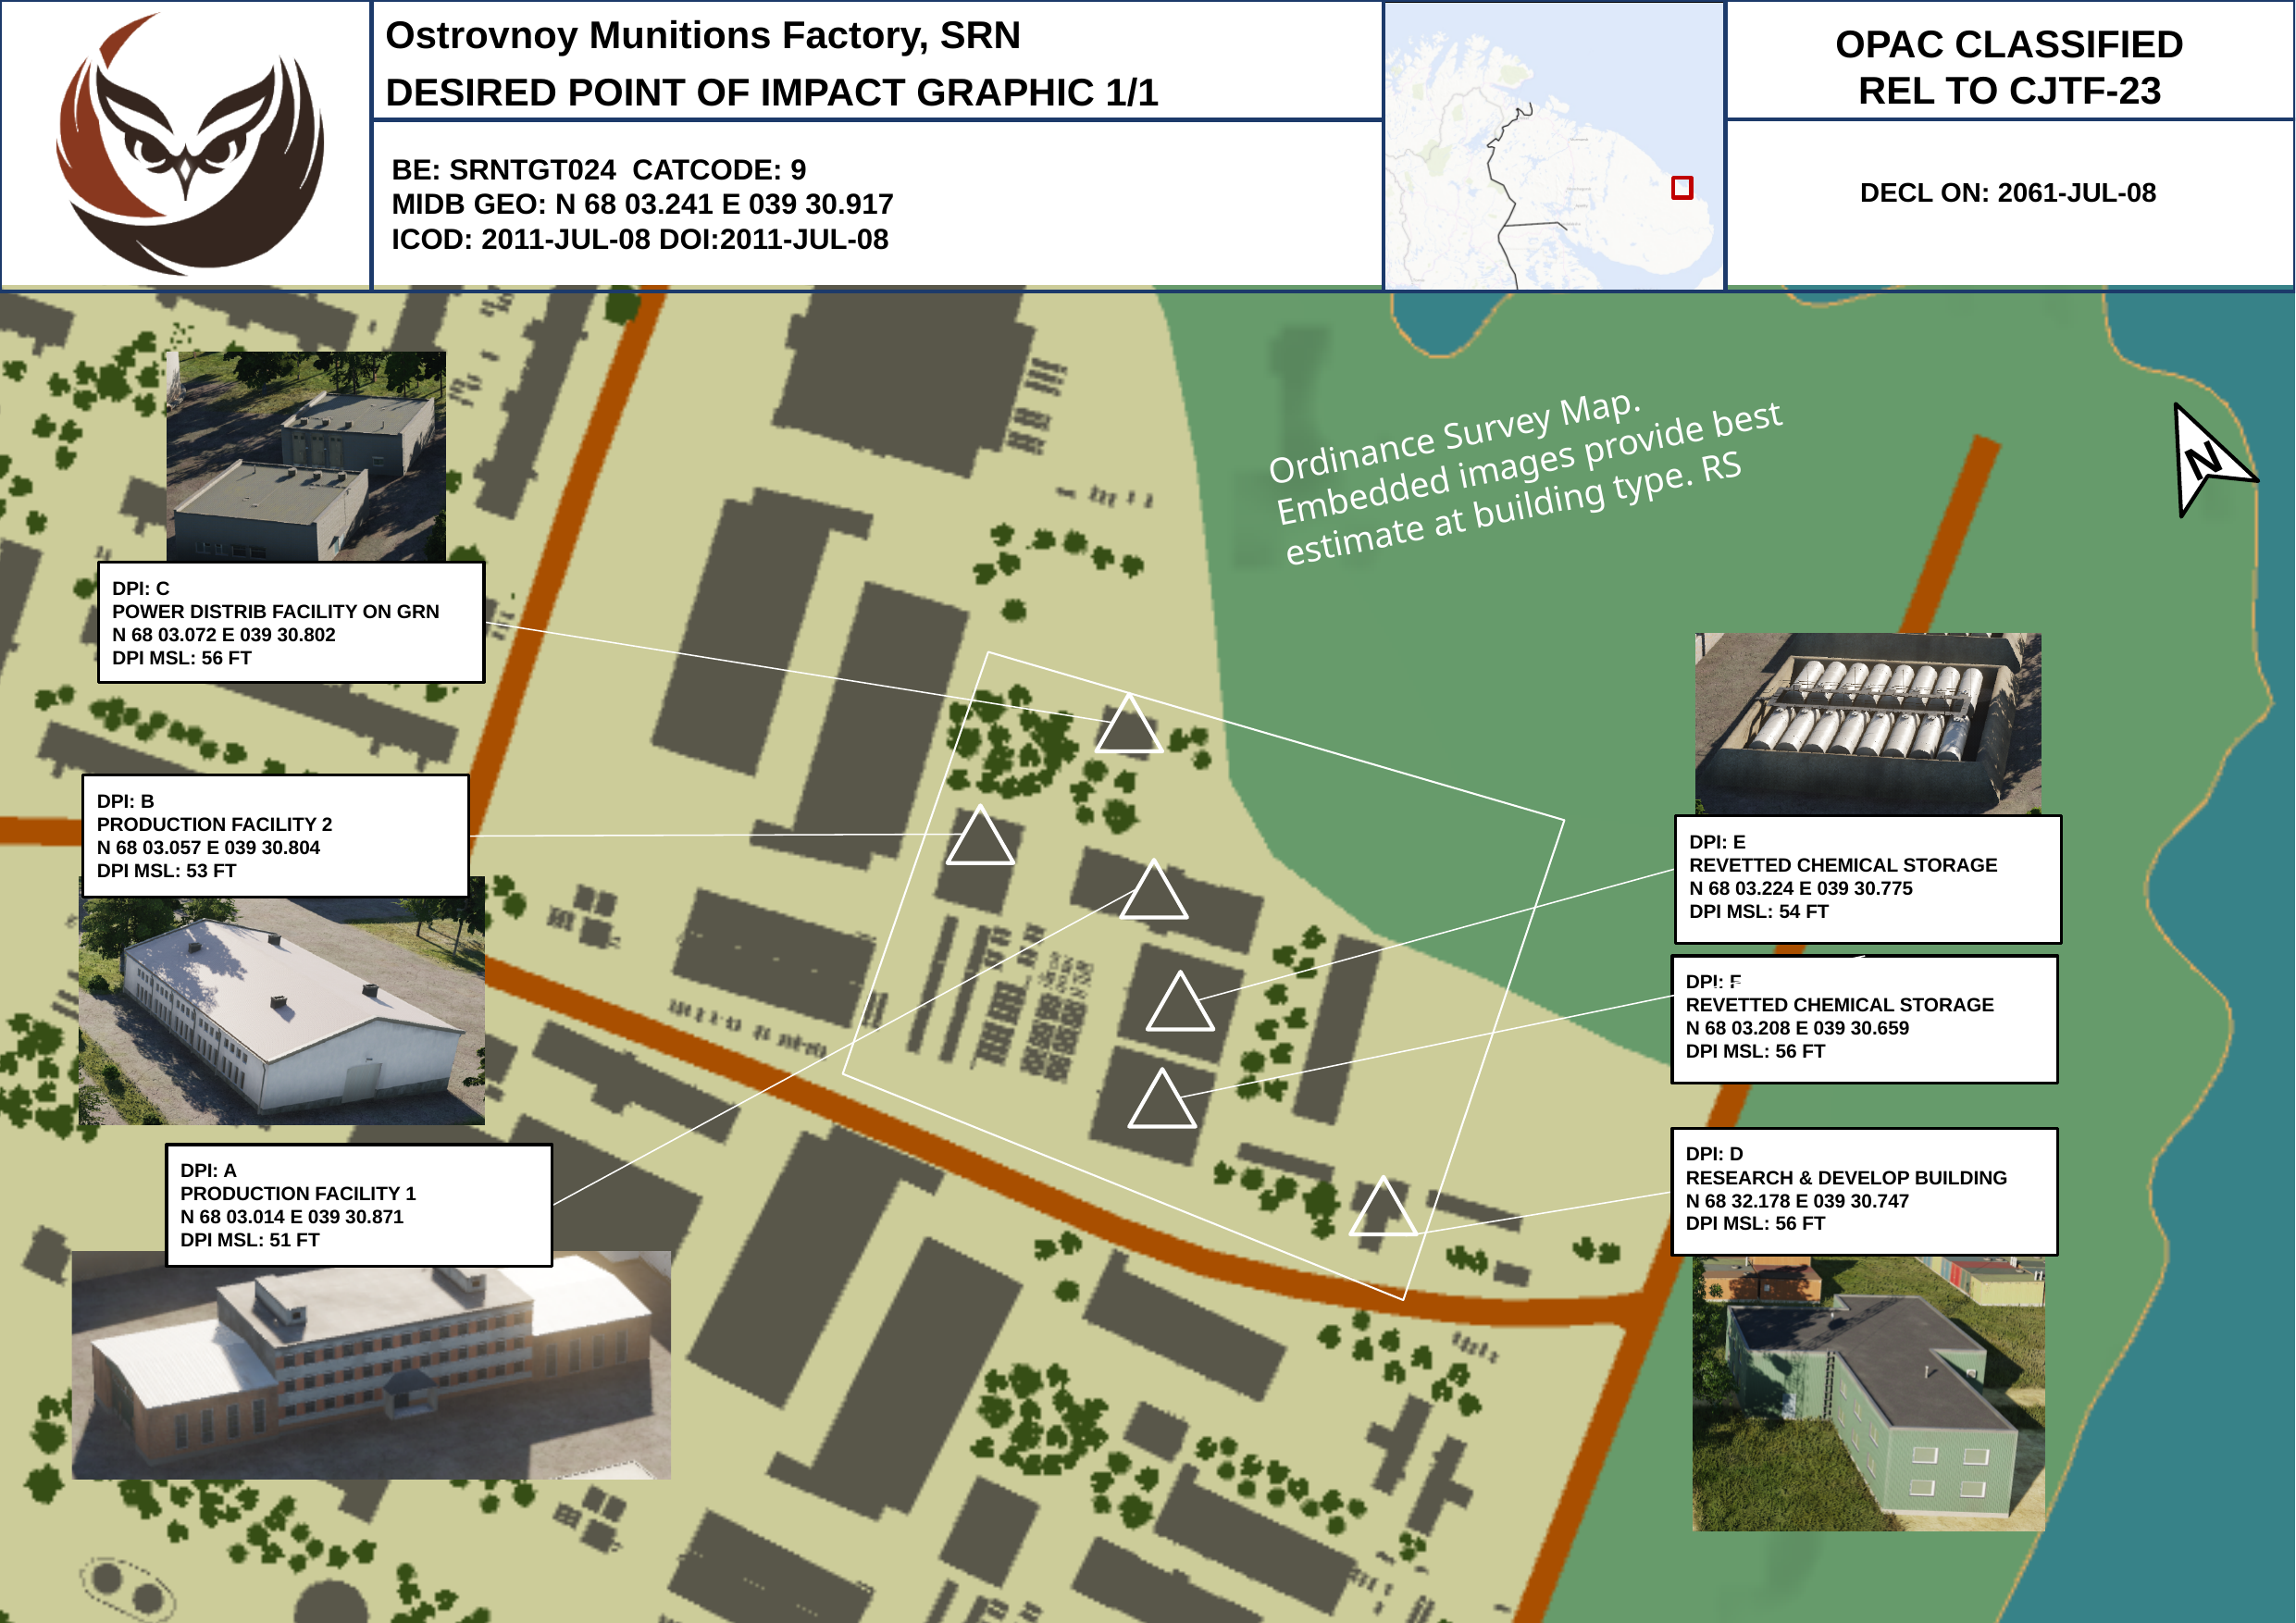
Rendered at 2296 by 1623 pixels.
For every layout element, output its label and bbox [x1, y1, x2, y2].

text_box [1178, 955, 1866, 1098]
picture [0, 302, 2296, 1623]
text_box [1197, 815, 1869, 958]
text_box [0, 0, 2296, 302]
text_box [1405, 1191, 1673, 1236]
text_box [2154, 399, 2240, 505]
text_box [552, 888, 1138, 1207]
text_box [483, 621, 1113, 724]
